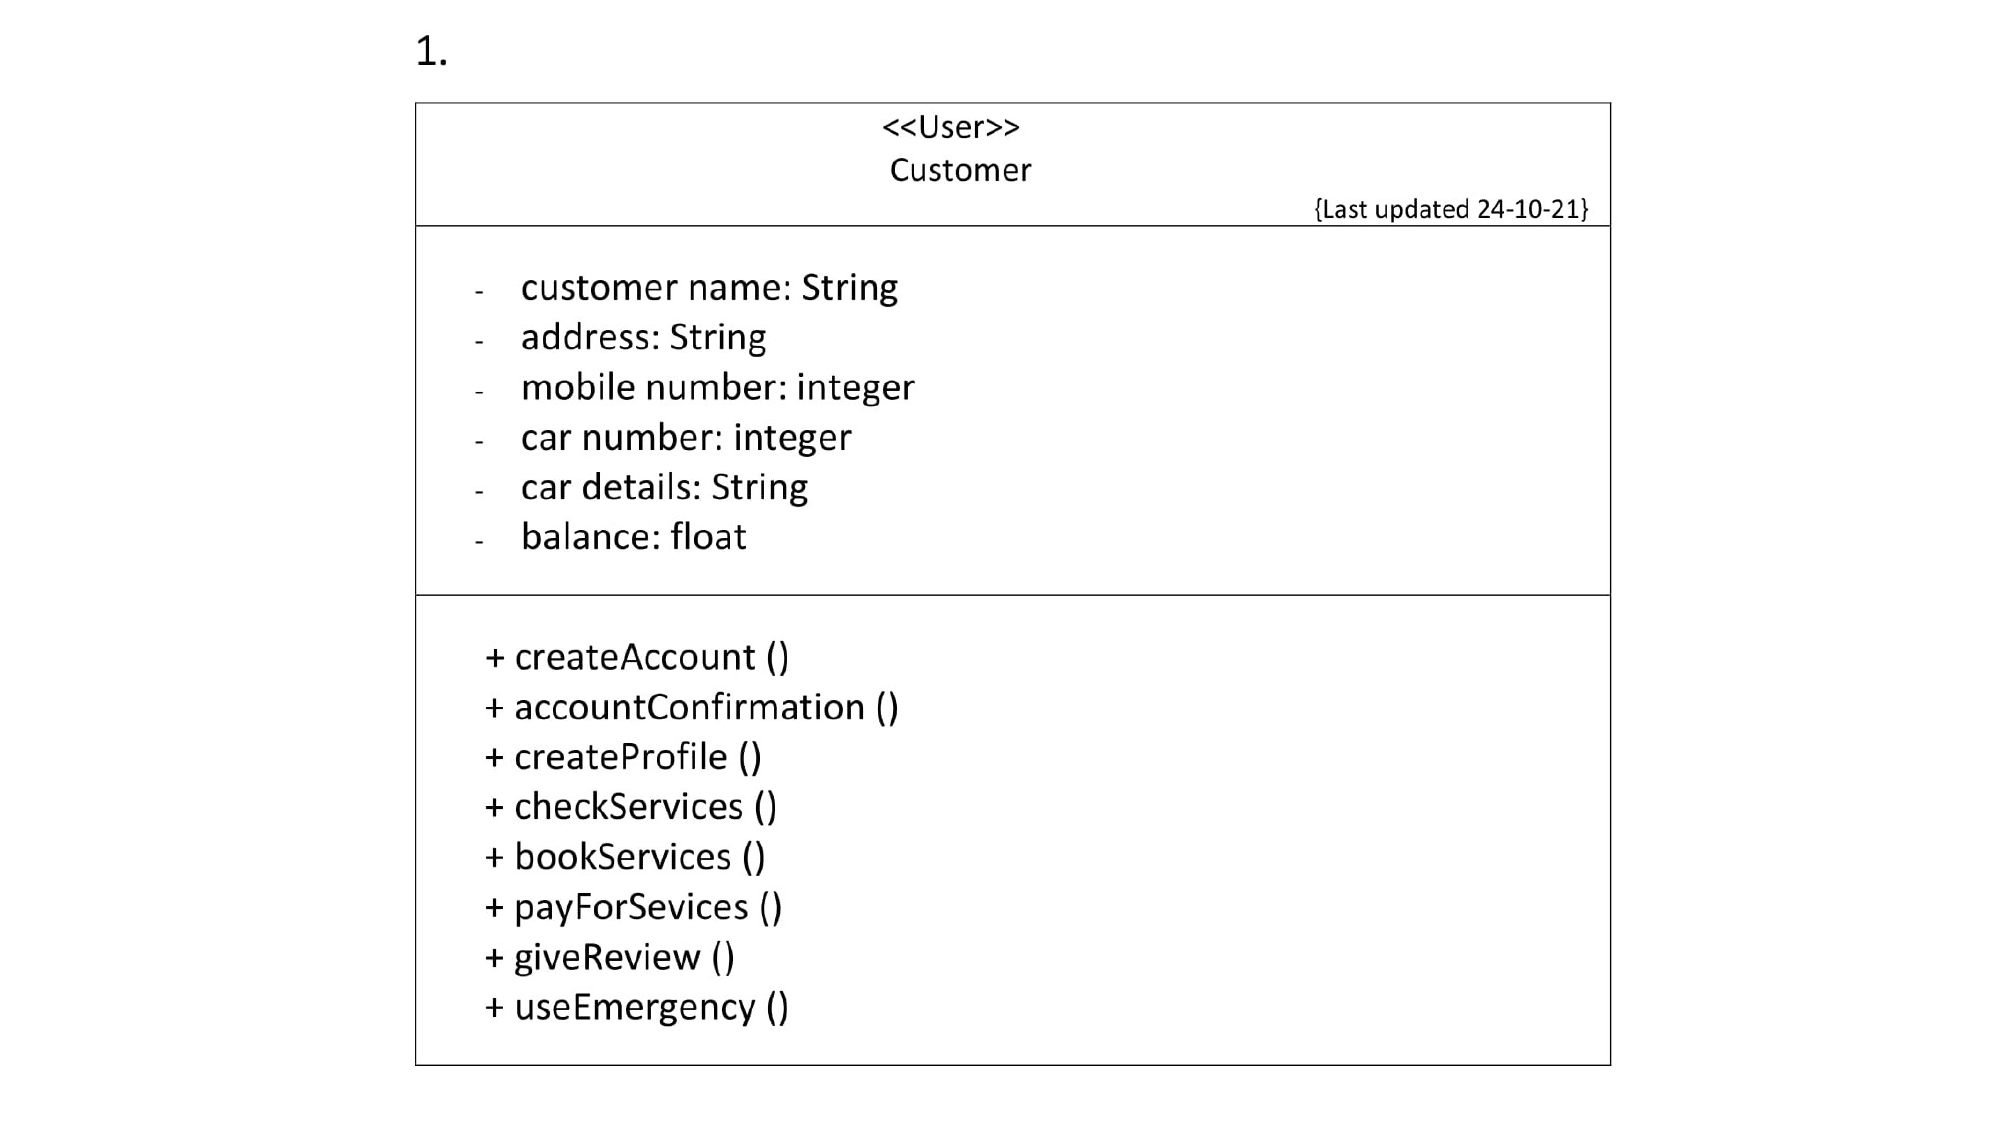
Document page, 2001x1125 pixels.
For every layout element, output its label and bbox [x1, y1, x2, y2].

picture [336, 0, 1664, 1125]
